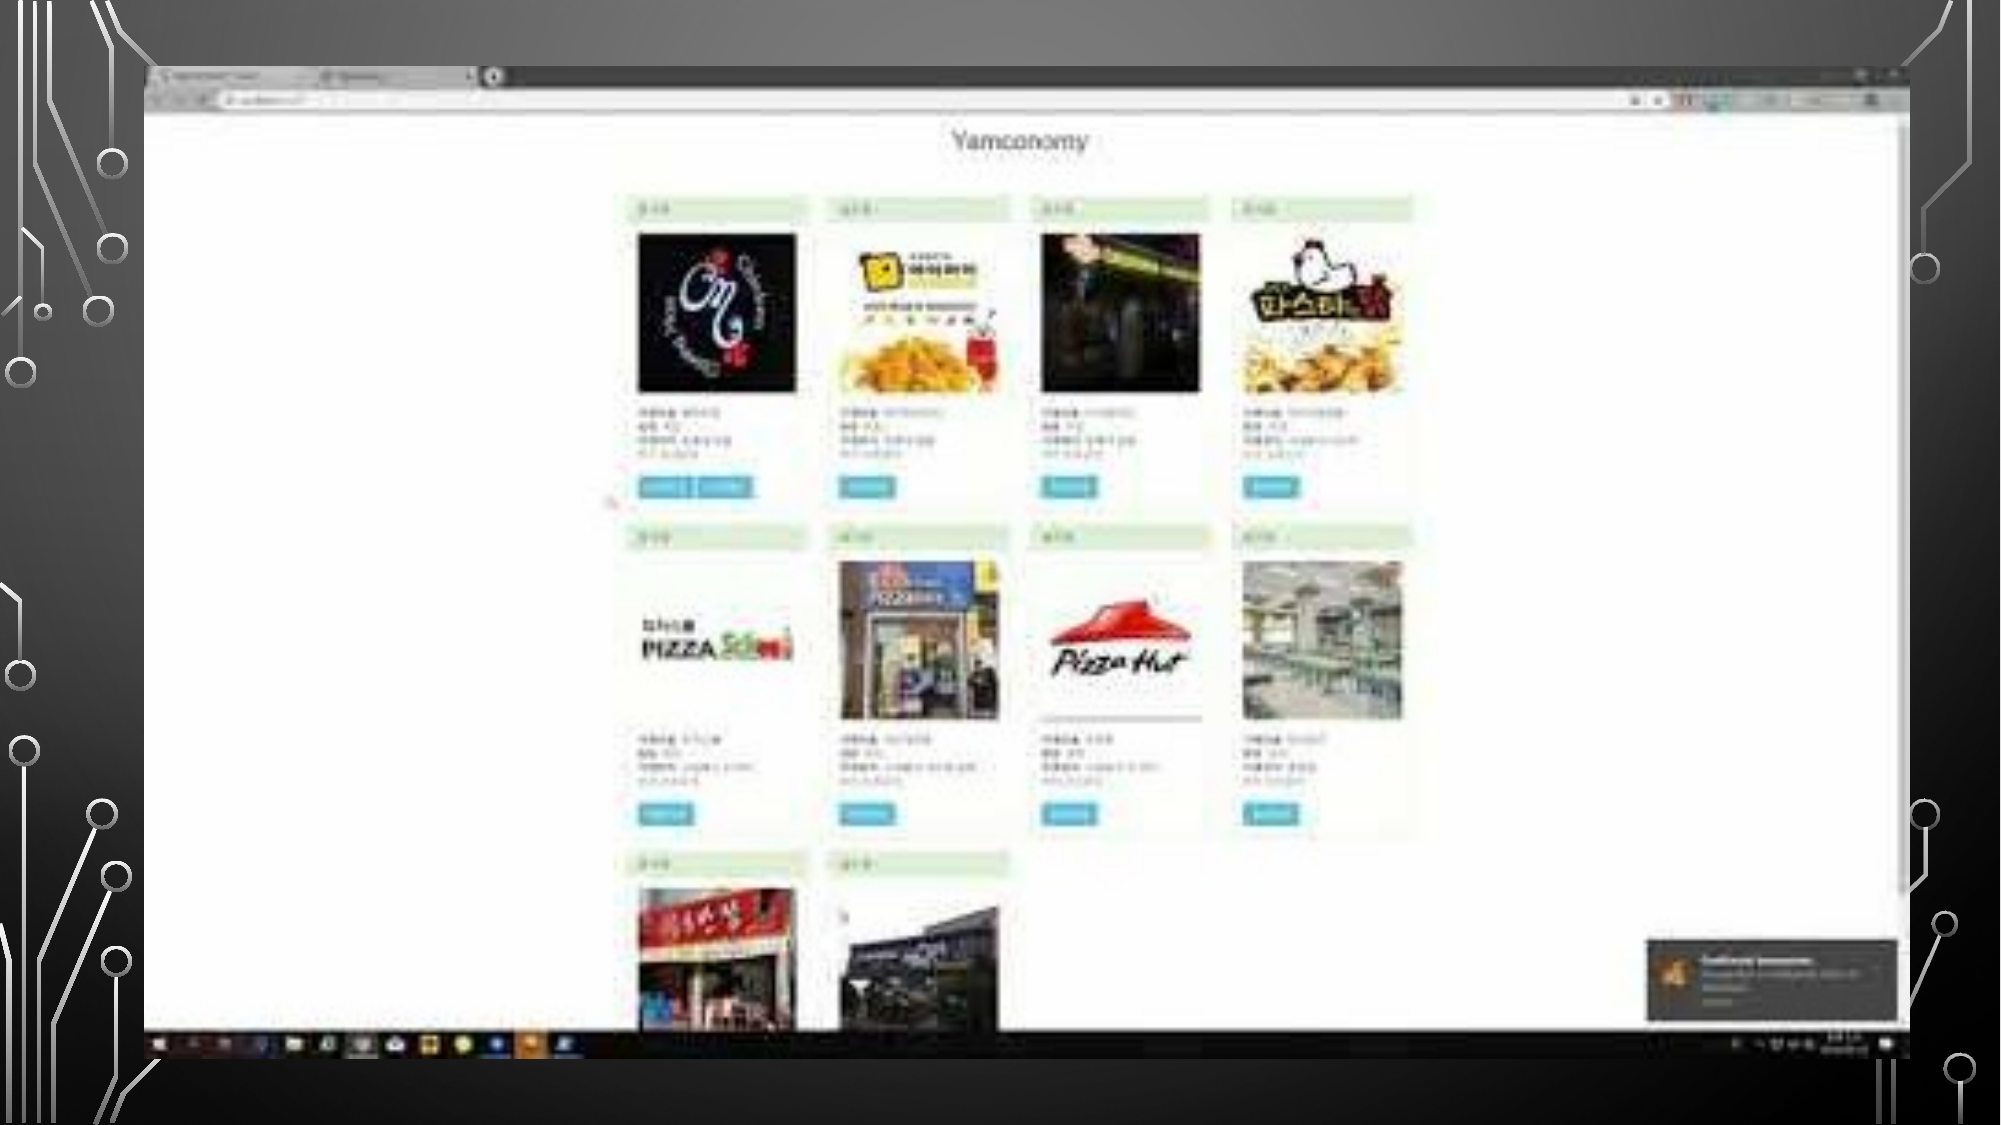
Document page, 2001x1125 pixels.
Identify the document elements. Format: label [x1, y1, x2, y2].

text_box [143, 65, 1911, 1060]
